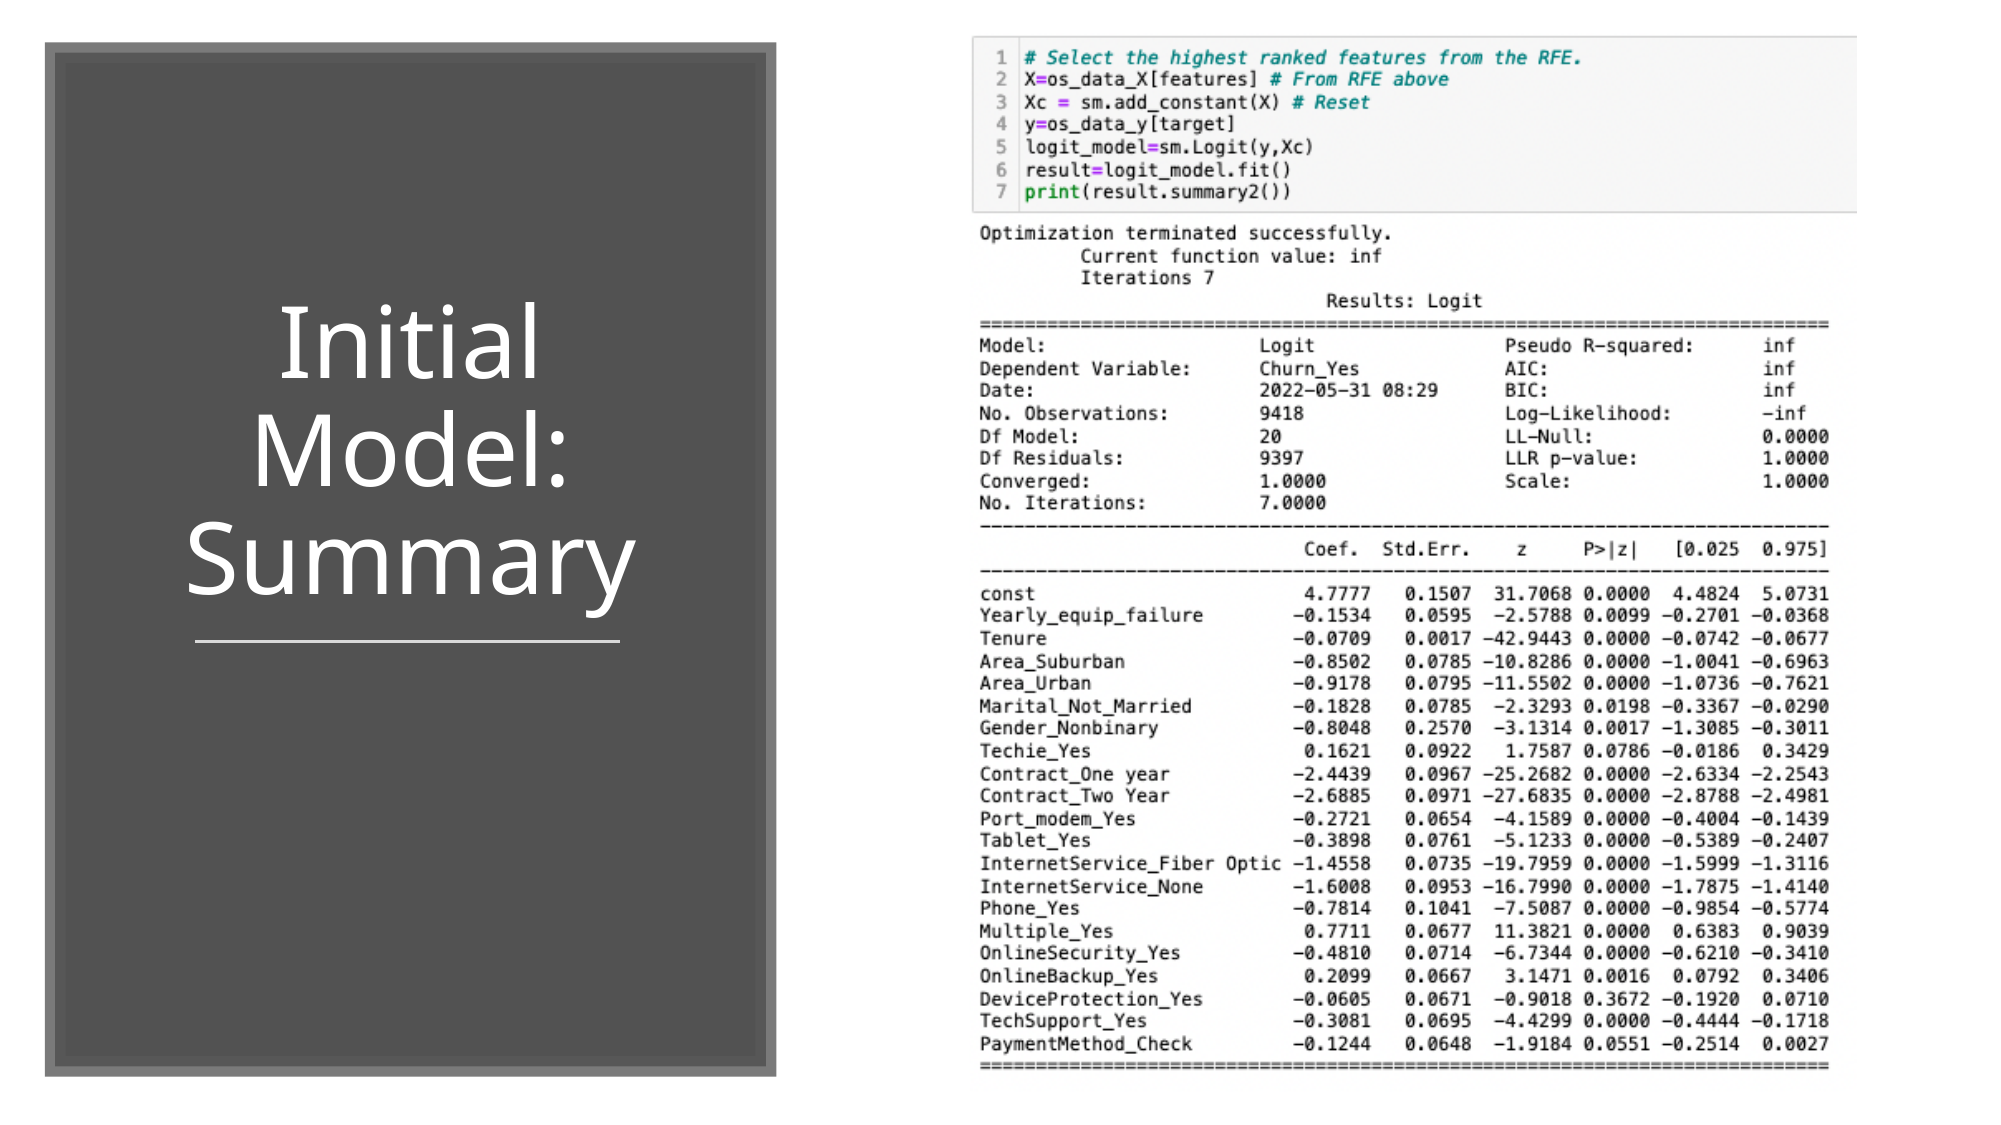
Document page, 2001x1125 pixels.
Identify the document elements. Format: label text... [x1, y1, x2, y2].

text_box [54, 52, 767, 1067]
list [969, 33, 1857, 1092]
title Initial Model: Summary [110, 149, 711, 624]
